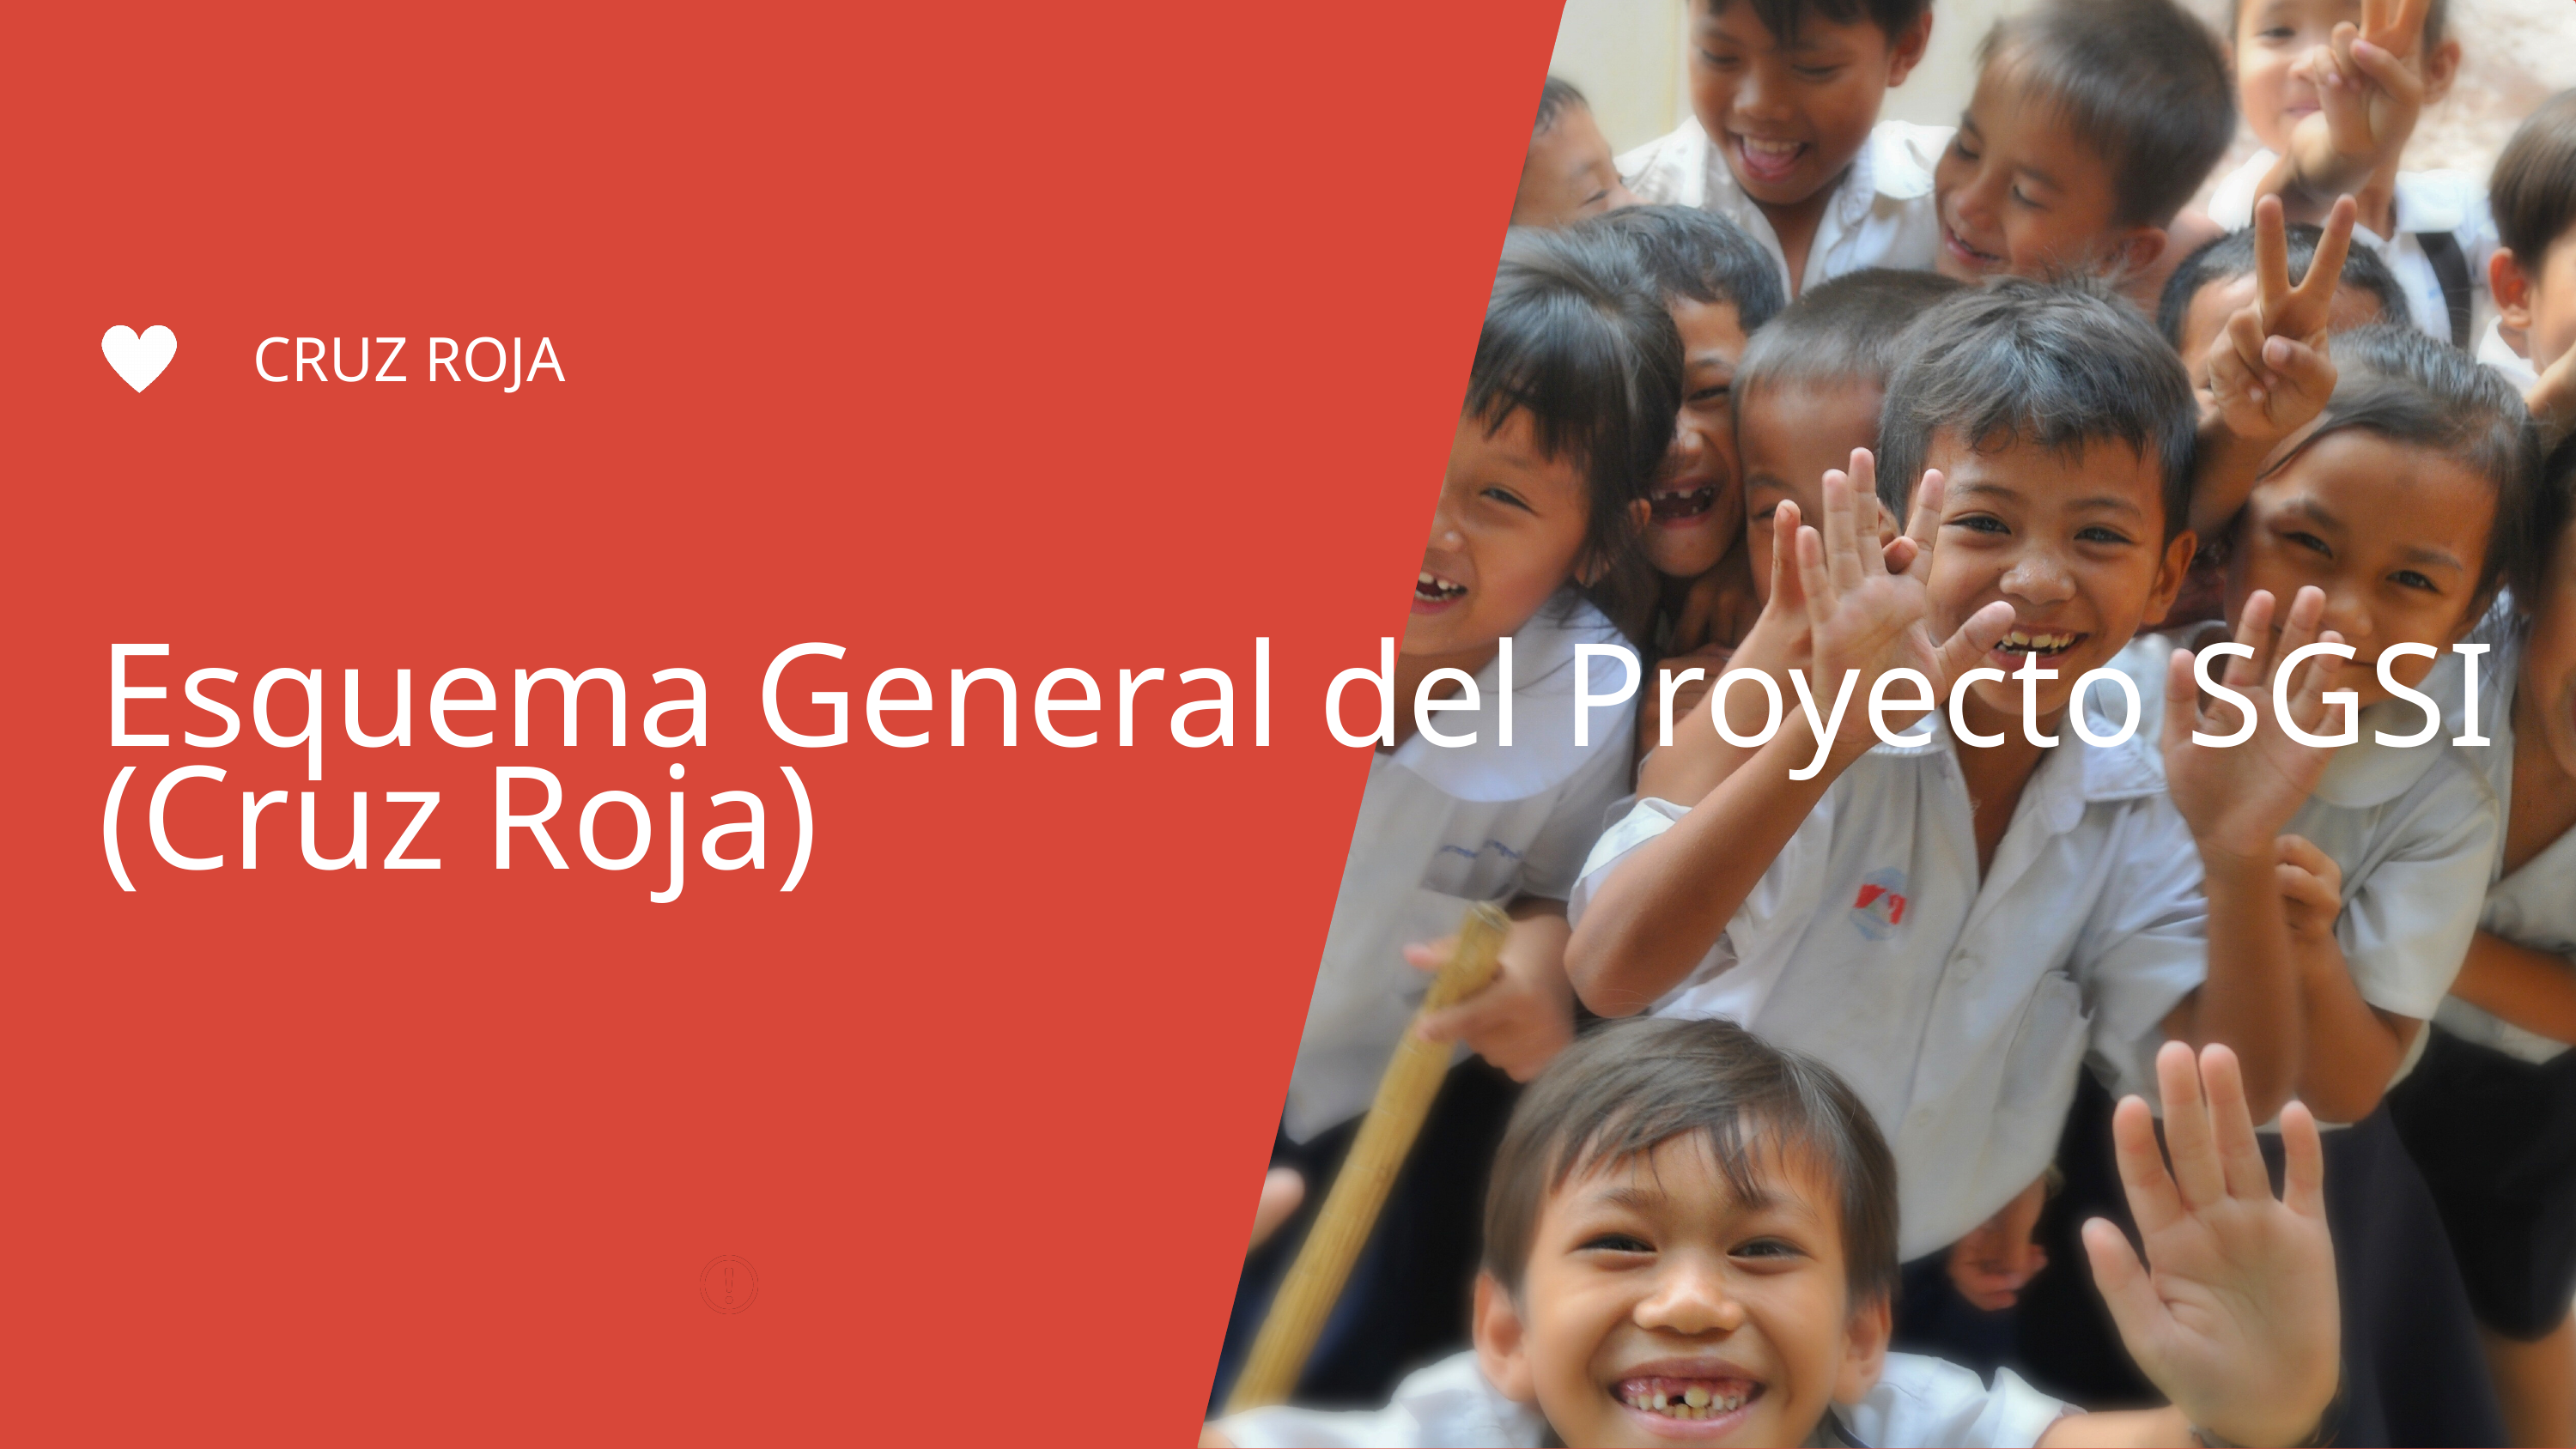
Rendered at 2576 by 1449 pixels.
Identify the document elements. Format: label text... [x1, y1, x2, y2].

text_box Esquema General del Proyecto SGSI (Cruz Roja) [98, 652, 1193, 1022]
text_box [700, 1255, 759, 1314]
text_box CRUZ ROJA [236, 318, 582, 394]
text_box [1197, 0, 2576, 1449]
text_box [98, 319, 180, 393]
